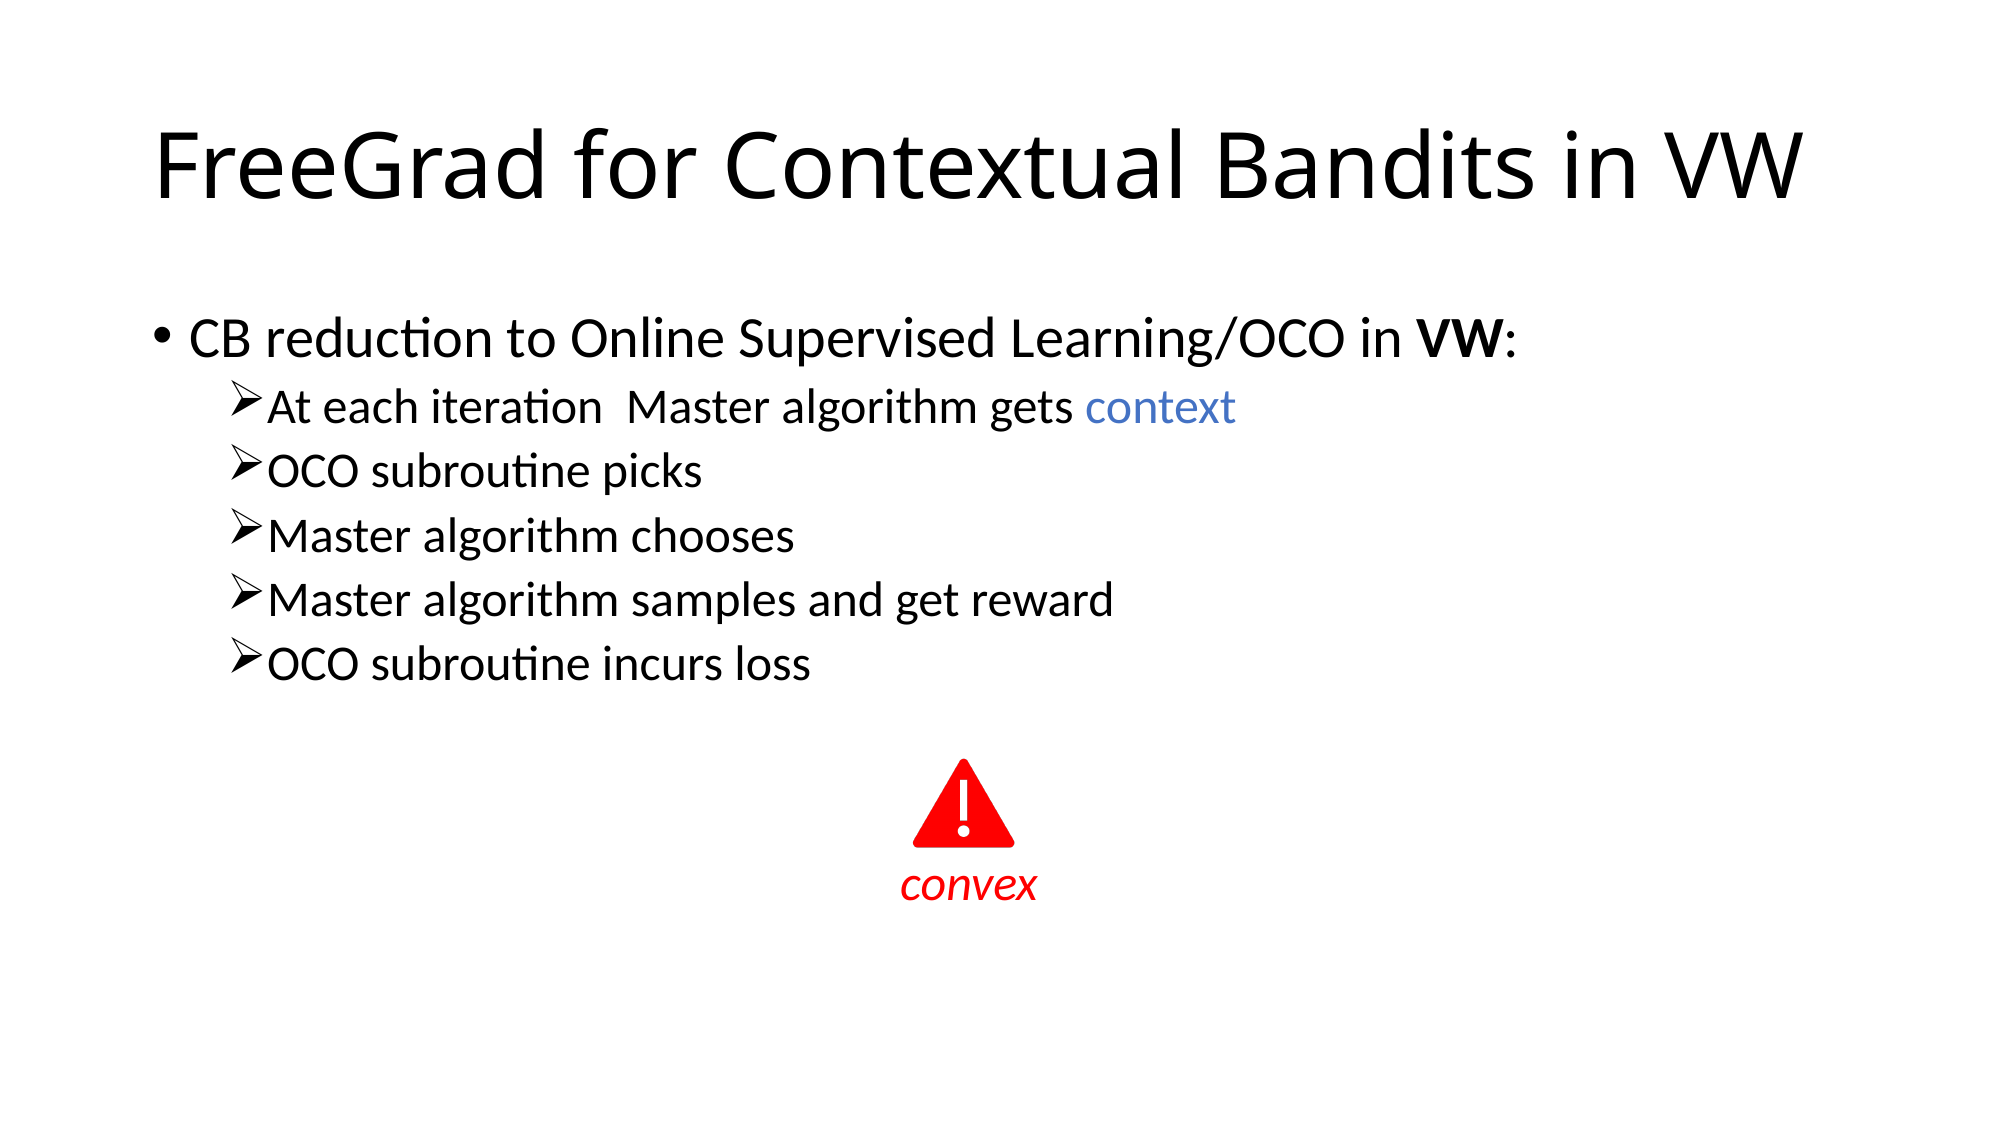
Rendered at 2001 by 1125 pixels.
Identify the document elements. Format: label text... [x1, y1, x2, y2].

title FreeGrad for Contextual Bandits in VW [137, 59, 1863, 278]
picture [907, 747, 1020, 859]
